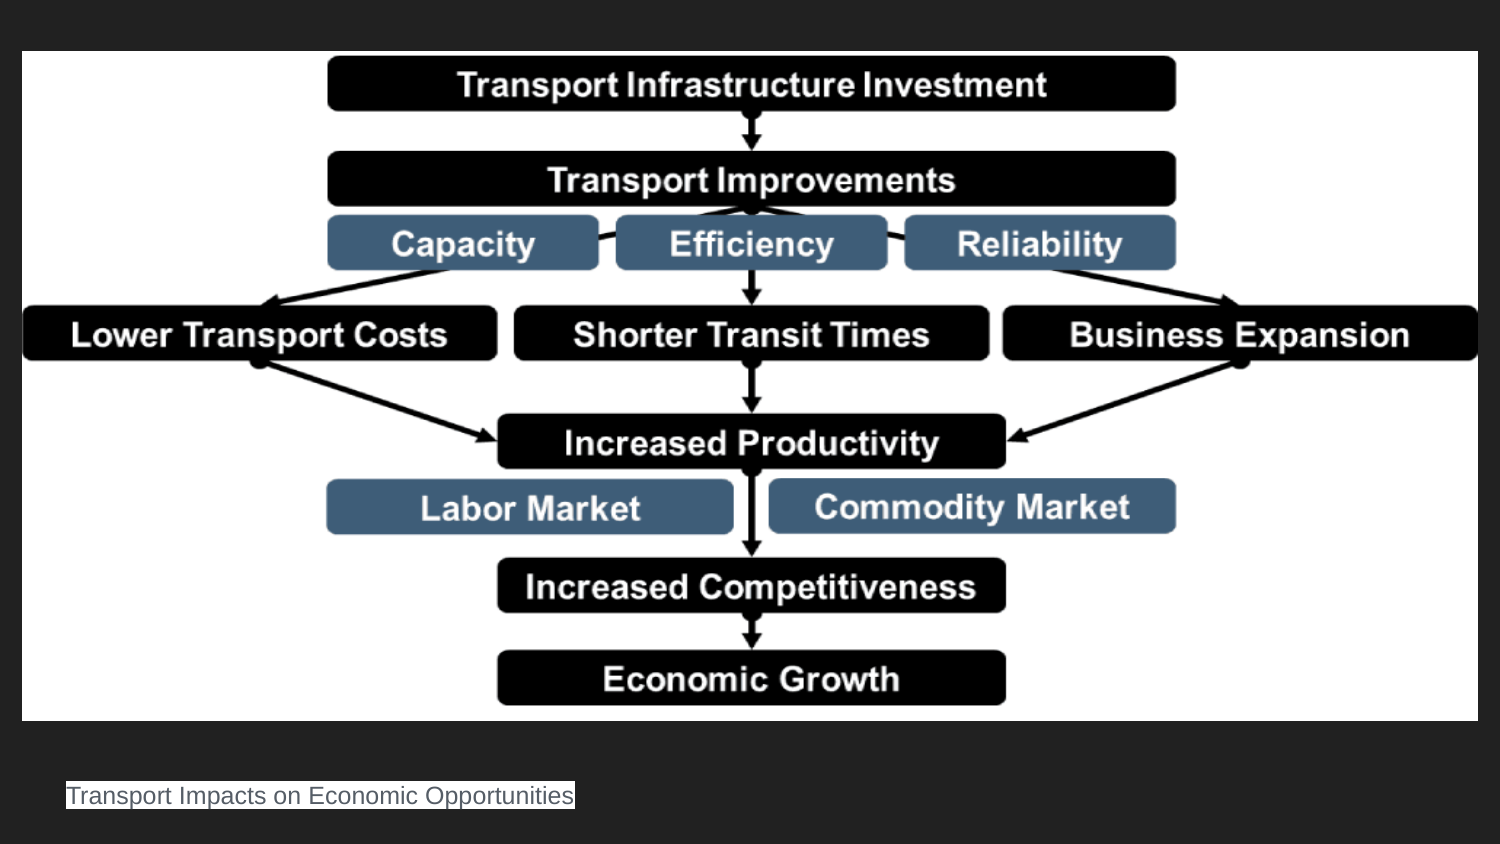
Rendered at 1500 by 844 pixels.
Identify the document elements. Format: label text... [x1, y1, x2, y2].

list Transport Impacts on Economic Opportunities [51, 744, 1036, 844]
picture [22, 51, 1478, 721]
